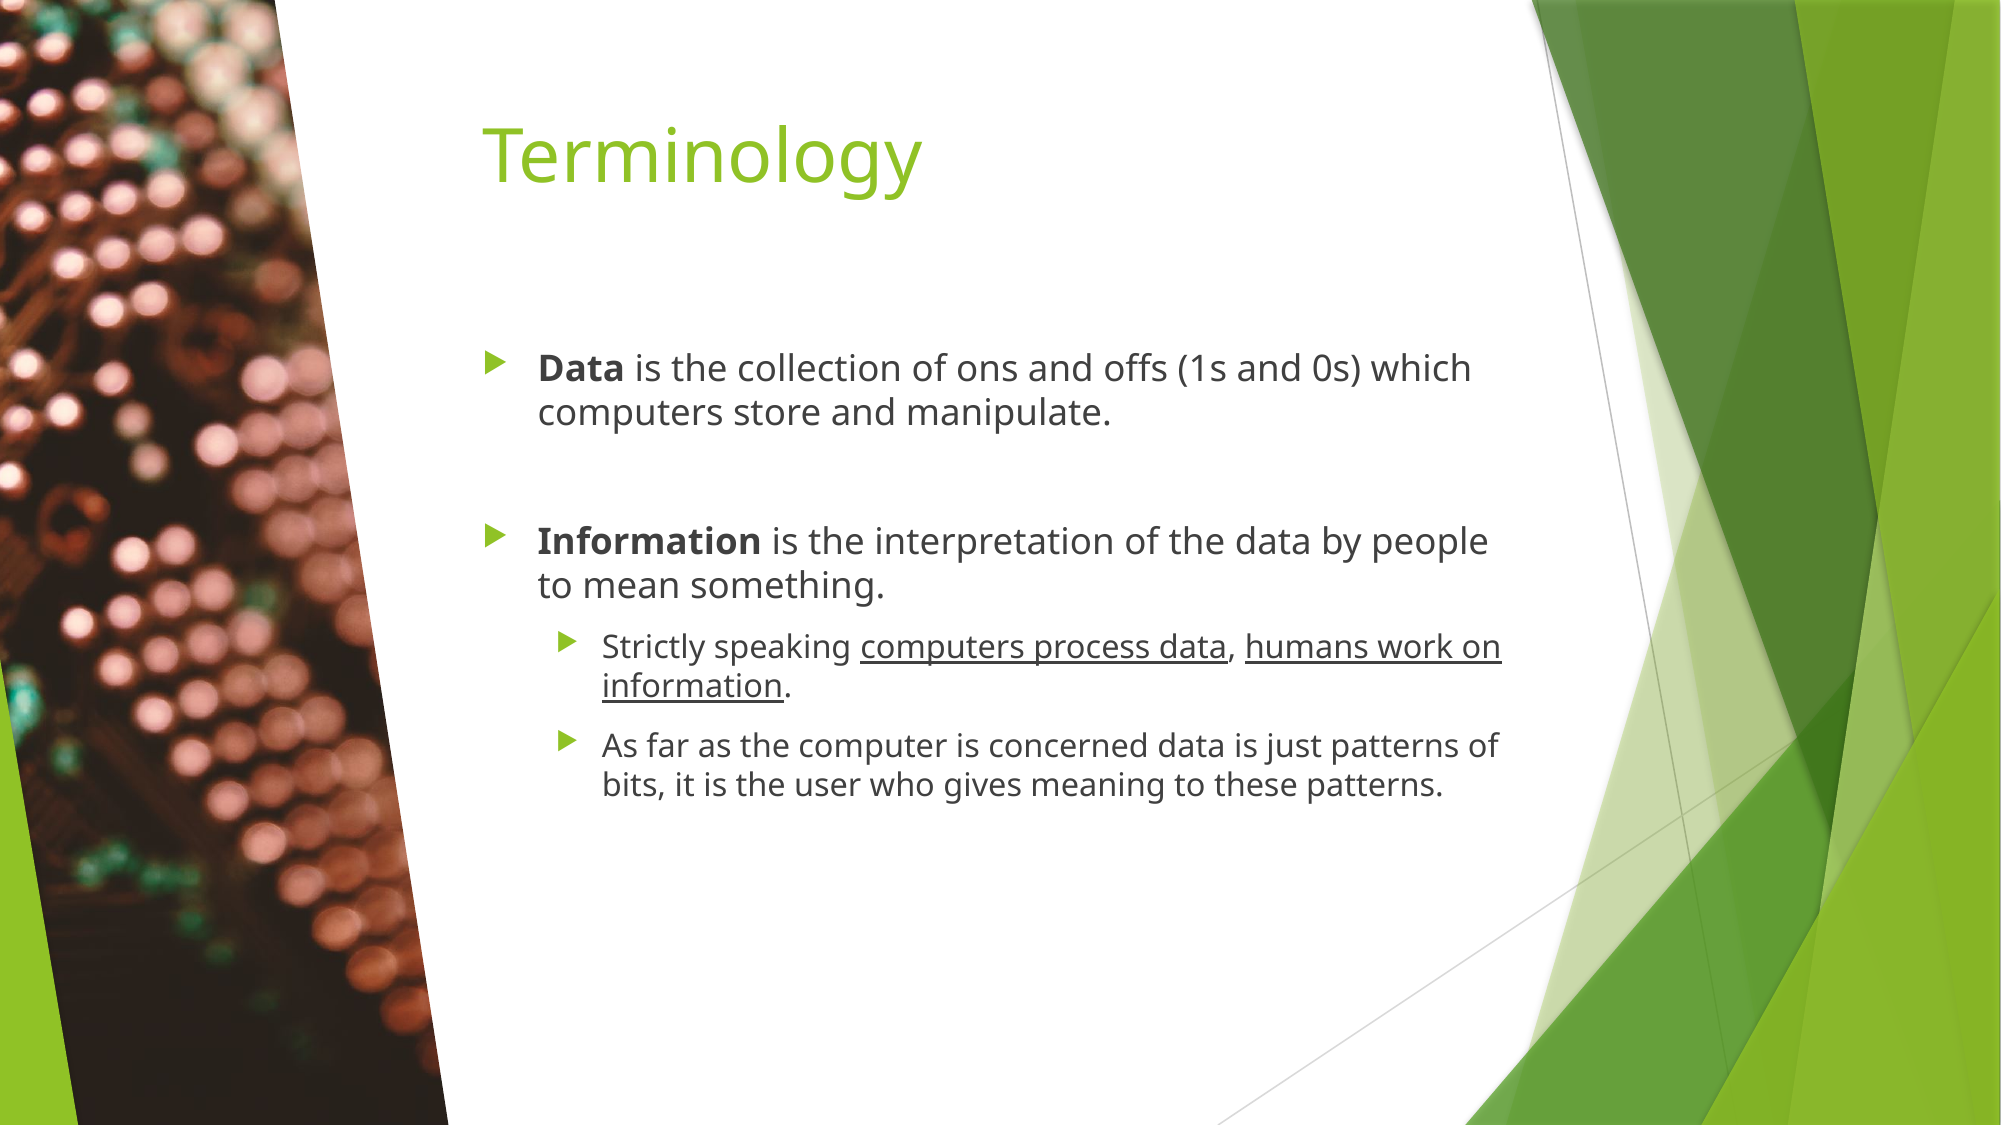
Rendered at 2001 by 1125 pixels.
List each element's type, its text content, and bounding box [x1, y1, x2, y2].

title Terminology [467, 99, 1522, 208]
list Data is the collection of ons and offs (1s and 0s) which computers store and manipulate. Information is the interpretation of the data by people to mean something. Strictly speaking computers process data, humans work on information. As far as the computer is concerned data is just patterns of bits, it is the user who gives meaning to these patterns. [467, 208, 1522, 845]
picture [0, 0, 449, 1125]
